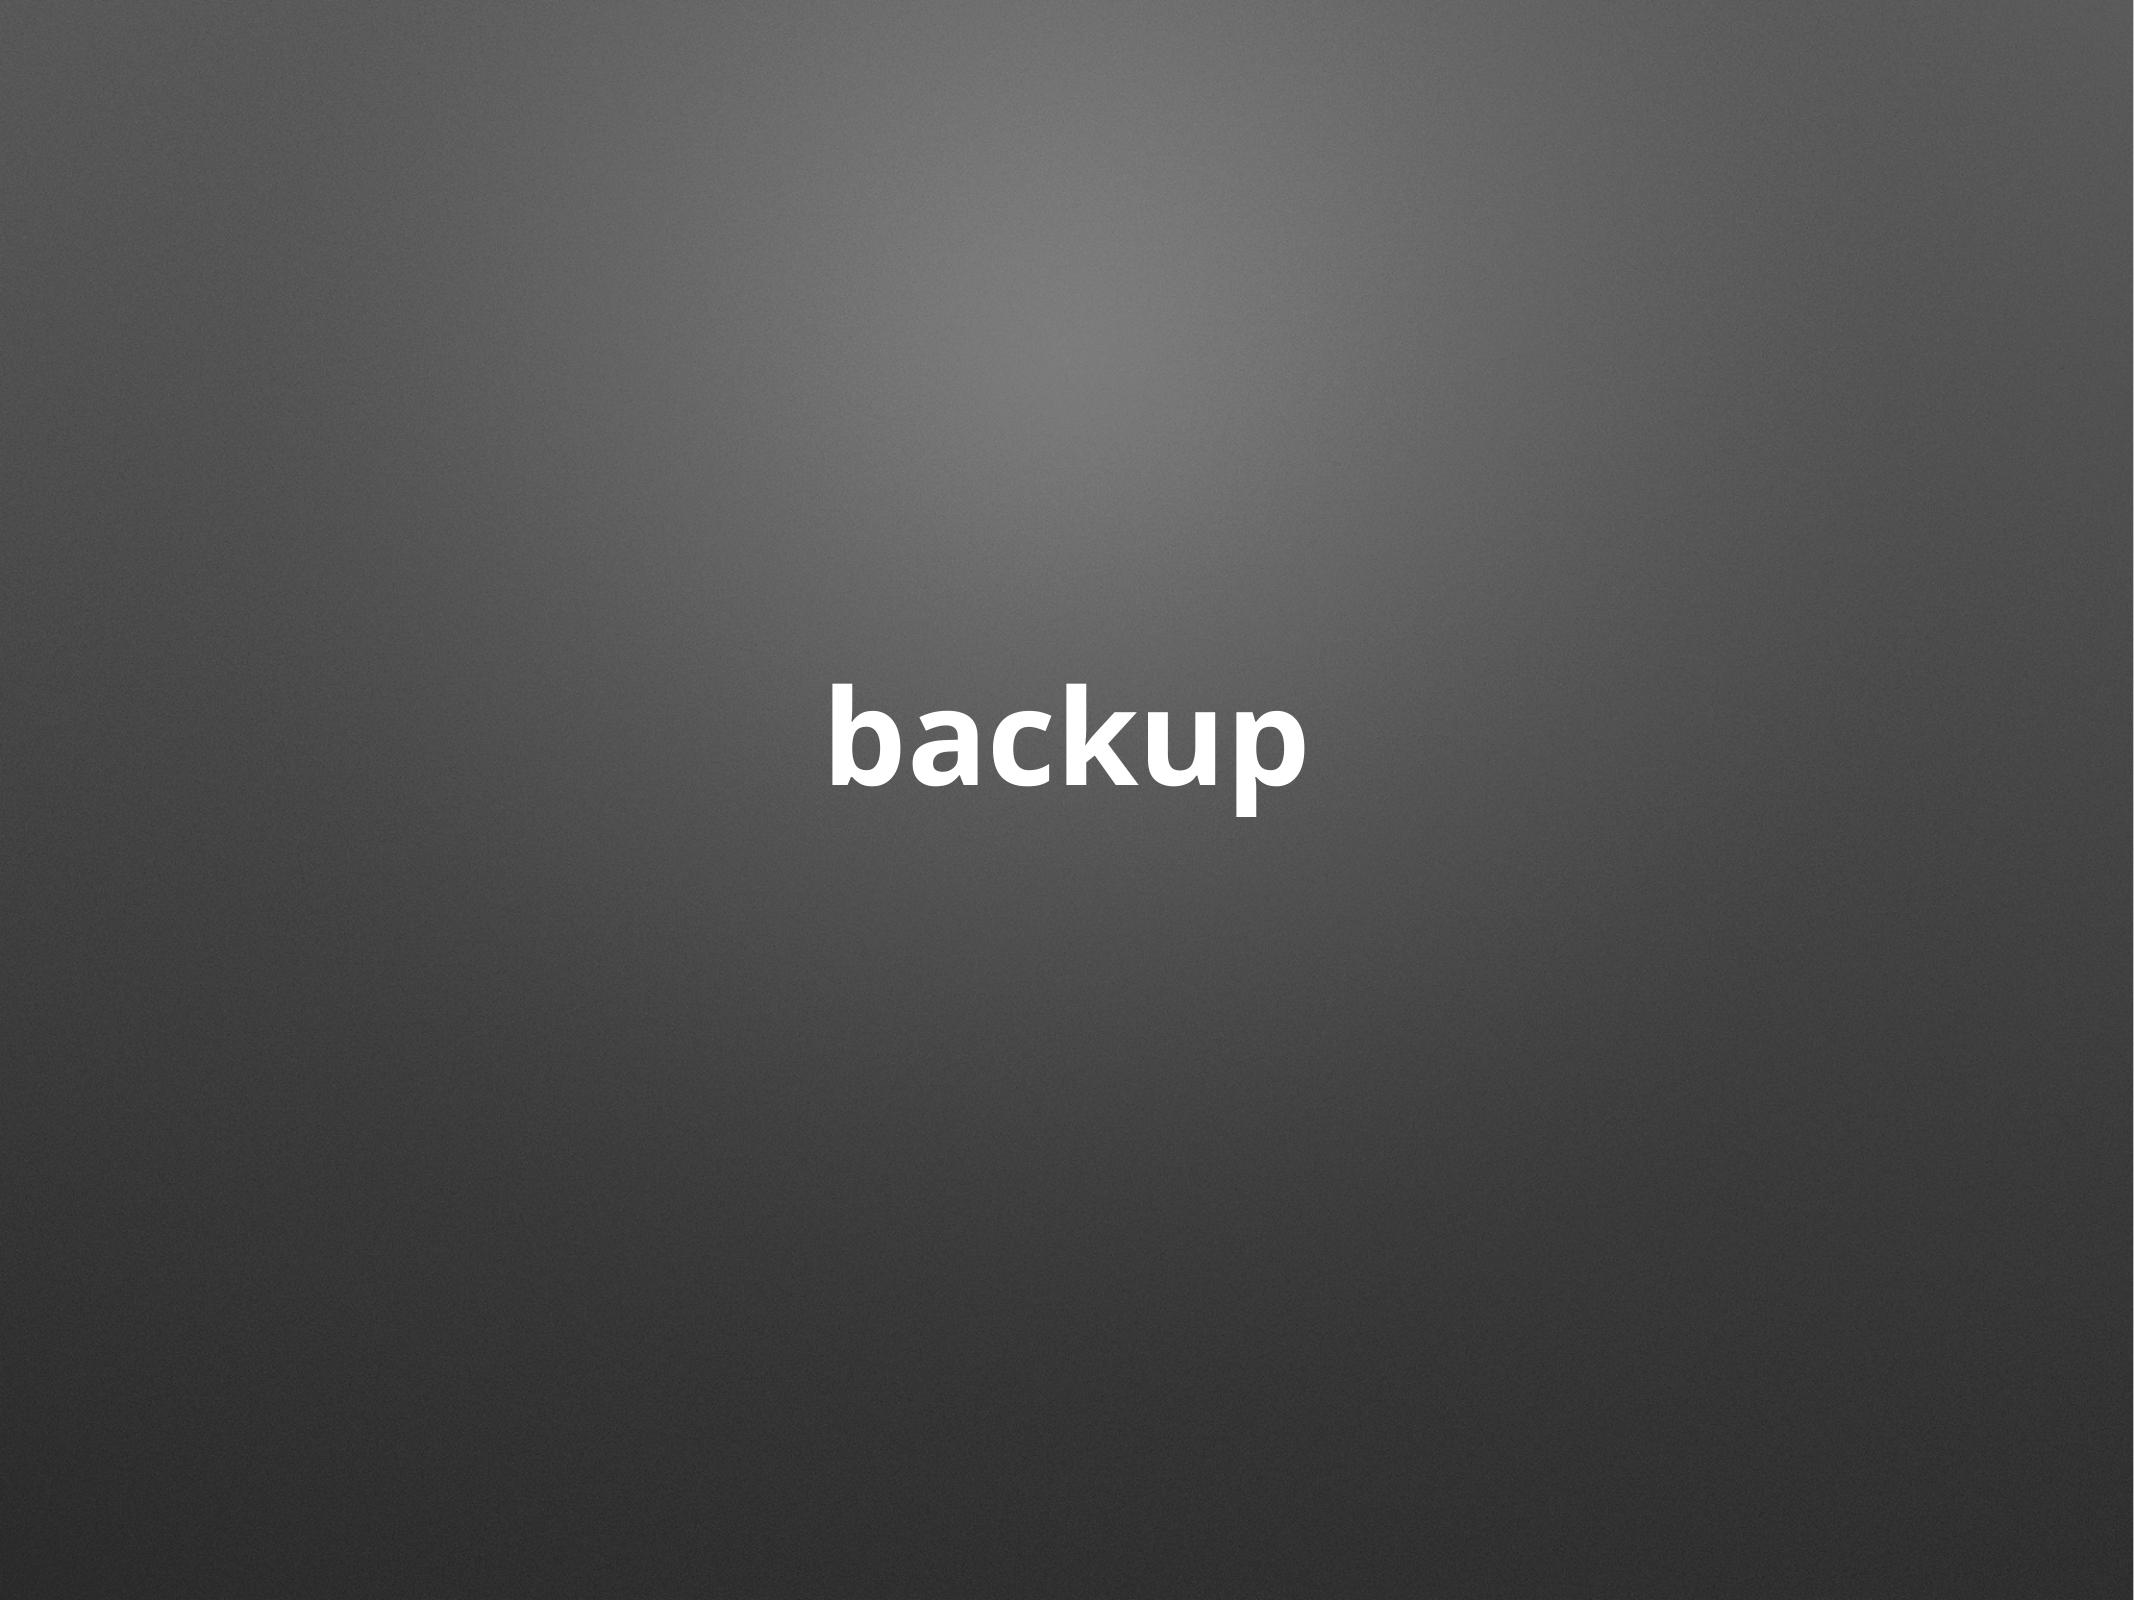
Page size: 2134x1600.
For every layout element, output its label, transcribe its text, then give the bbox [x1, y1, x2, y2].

picture [0, 0, 2134, 1600]
title backup [124, 403, 2009, 822]
